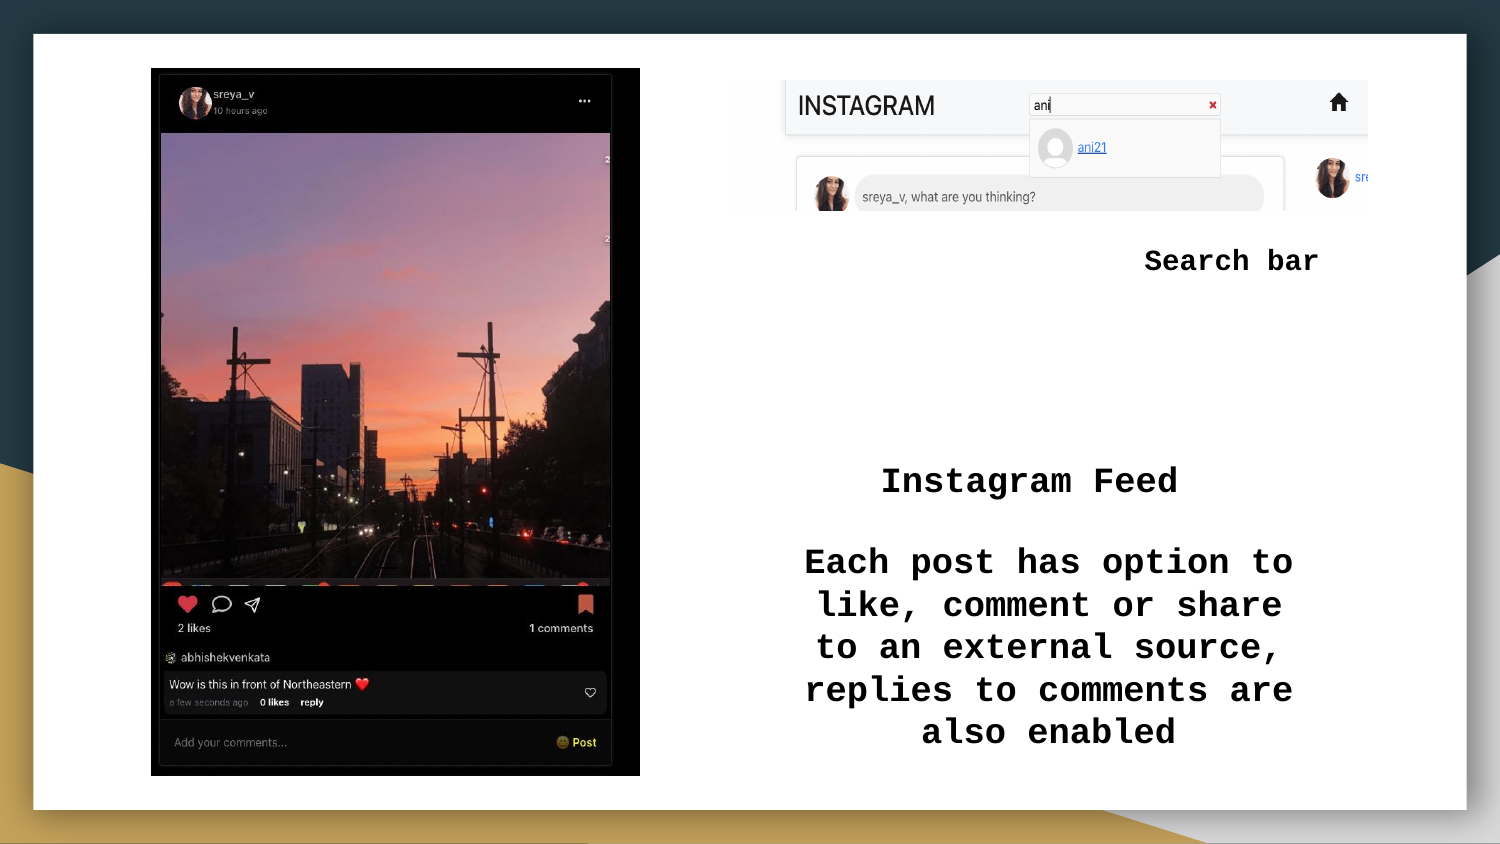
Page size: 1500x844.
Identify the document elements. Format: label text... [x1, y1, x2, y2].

text_box Search bar [1129, 226, 1339, 292]
text_box Each post has option to like, comment or share to an external source, replies to comments are also enabled [785, 523, 1313, 766]
picture [727, 80, 1368, 212]
text_box Instagram Feed [860, 441, 1198, 515]
picture [151, 67, 640, 776]
